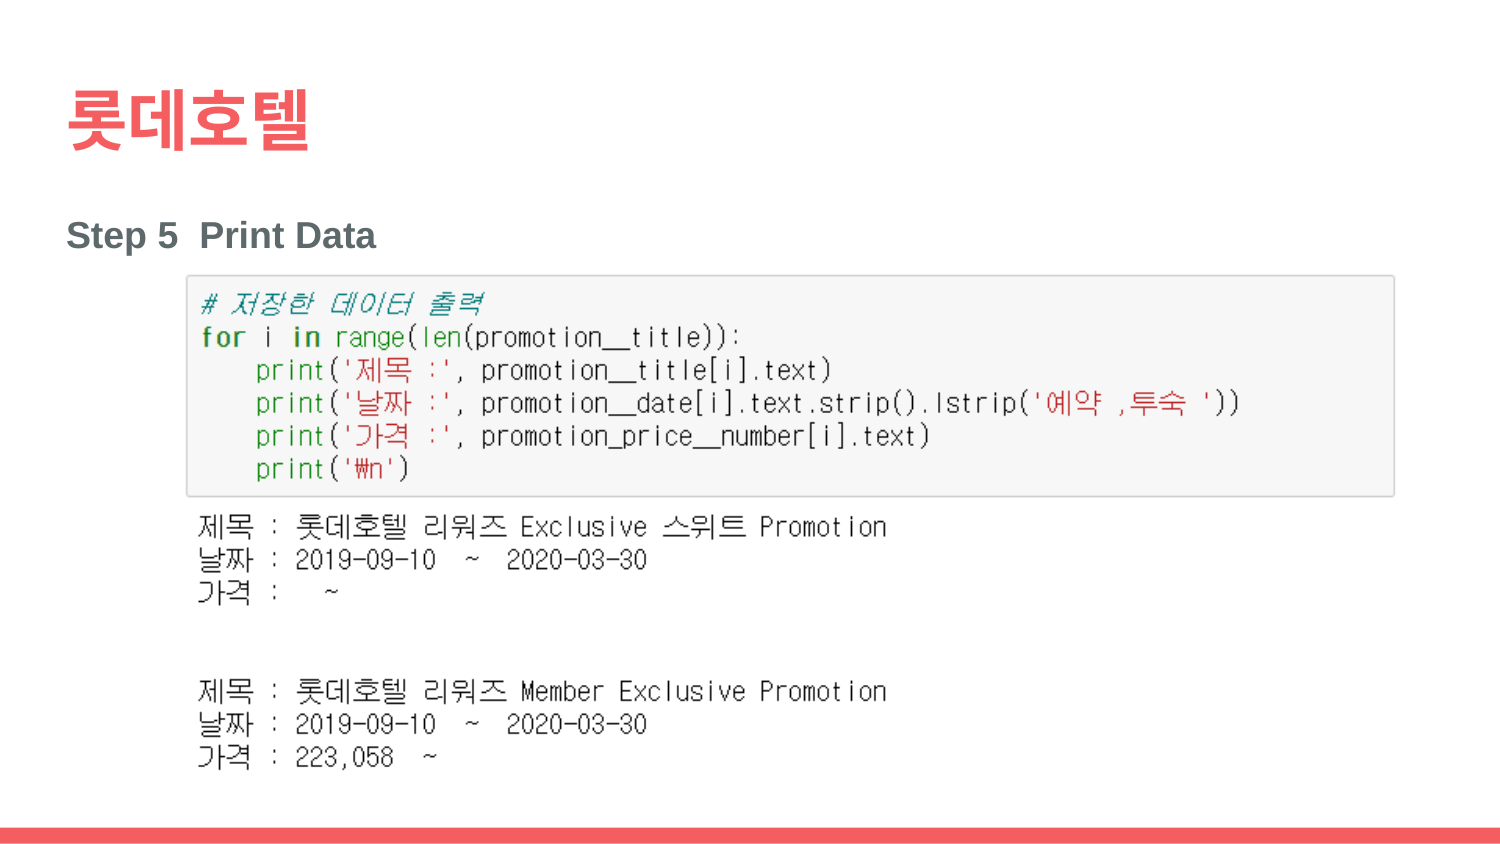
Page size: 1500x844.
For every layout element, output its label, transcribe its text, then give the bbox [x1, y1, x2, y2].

list Step 5 Print Data [51, 189, 1449, 750]
picture [180, 272, 1400, 789]
title 롯데호텔 [51, 64, 1449, 167]
